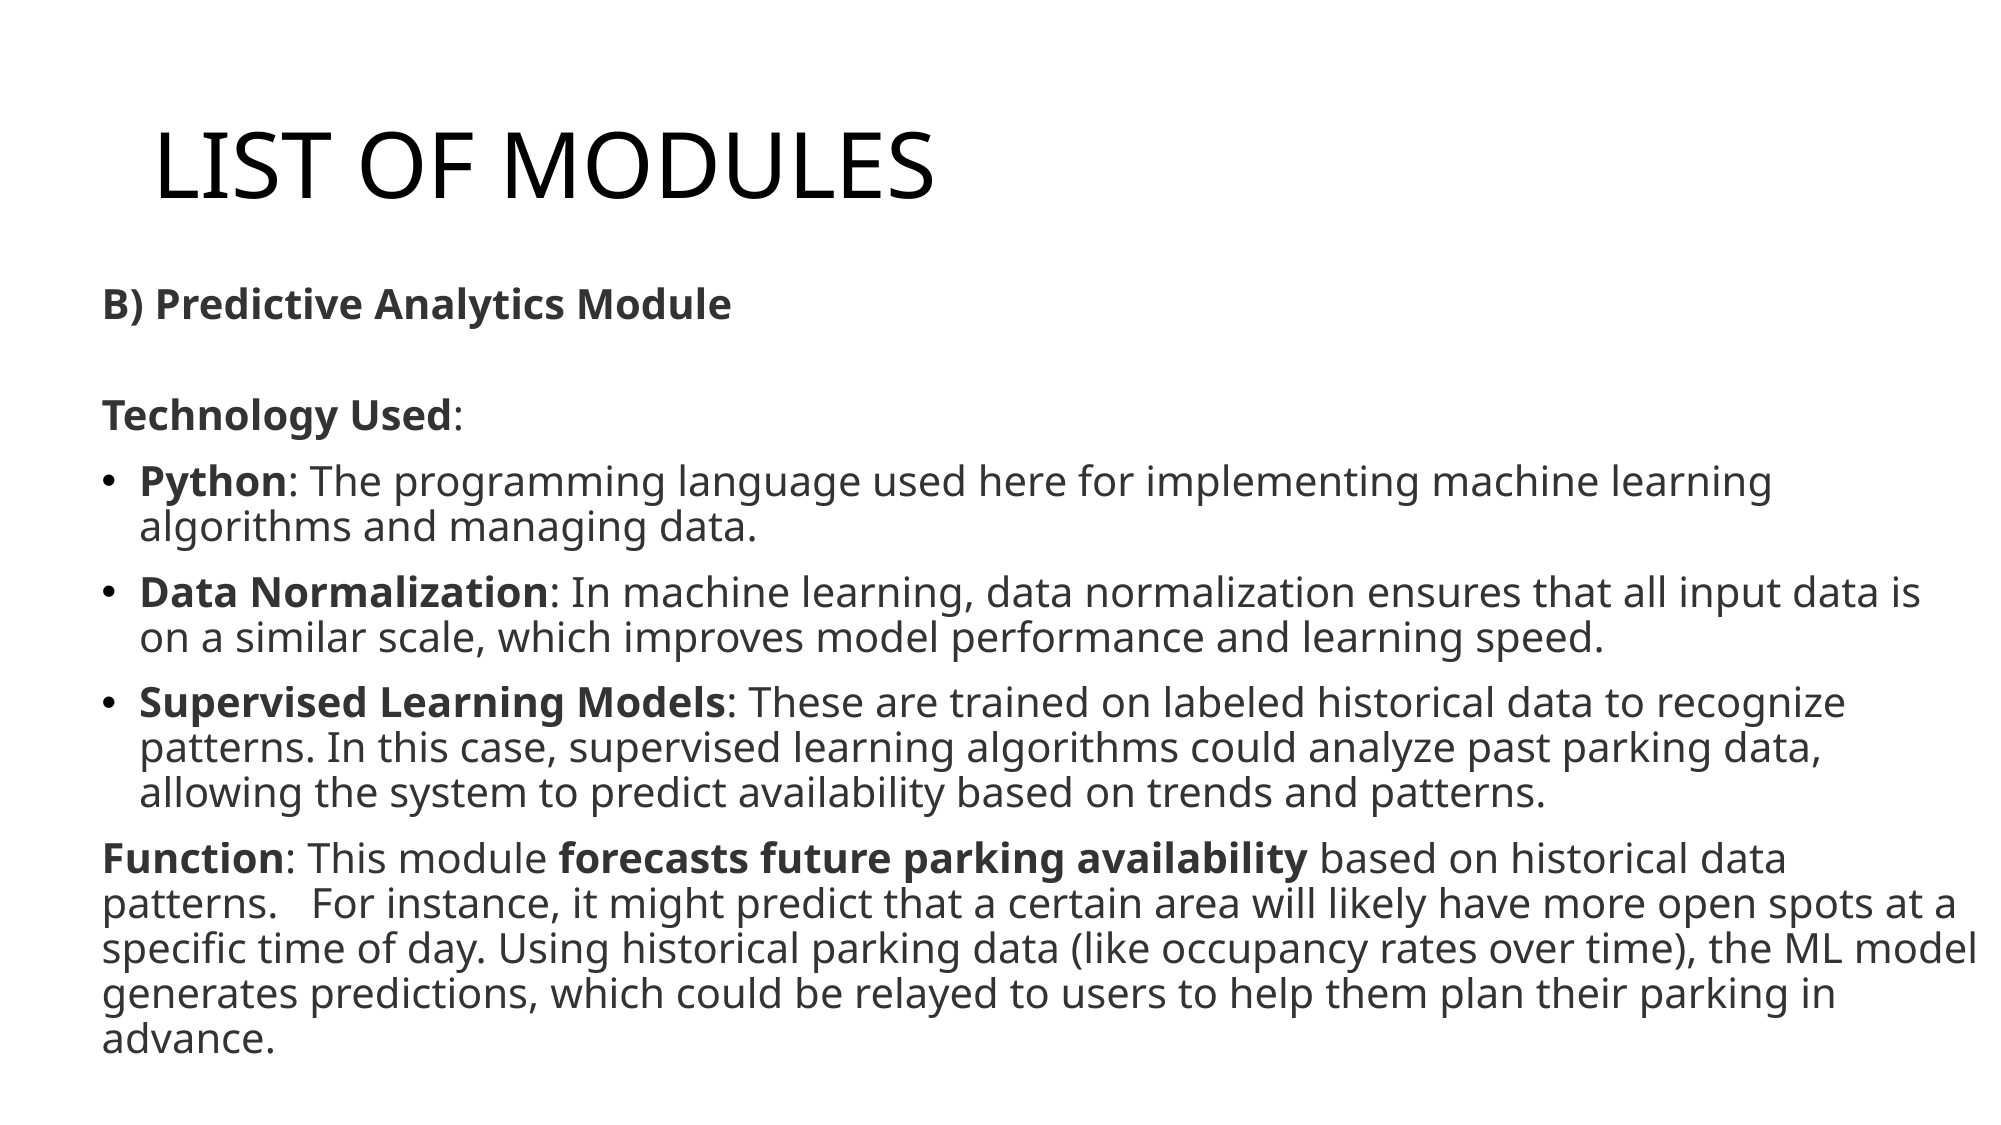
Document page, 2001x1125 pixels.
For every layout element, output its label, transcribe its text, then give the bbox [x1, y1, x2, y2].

list B) Predictive Analytics Module Technology Used: Python: The programming language used here for implementing machine learning algorithms and managing data. Data Normalization: In machine learning, data normalization ensures that all input data is on a similar scale, which improves model performance and learning speed. Supervised Learning Models: These are trained on labeled historical data to recognize patterns. In this case, supervised learning algorithms could analyze past parking data, allowing the system to predict availability based on trends and patterns. Function: This module forecasts future parking availability based on historical data patterns. For instance, it might predict that a certain area will likely have more open spots at a specific time of day. Using historical parking data (like occupancy rates over time), the ML model generates predictions, which could be relayed to users to help them plan their parking in advance. [86, 205, 1999, 1087]
title LIST OF MODULES [137, 59, 1863, 205]
